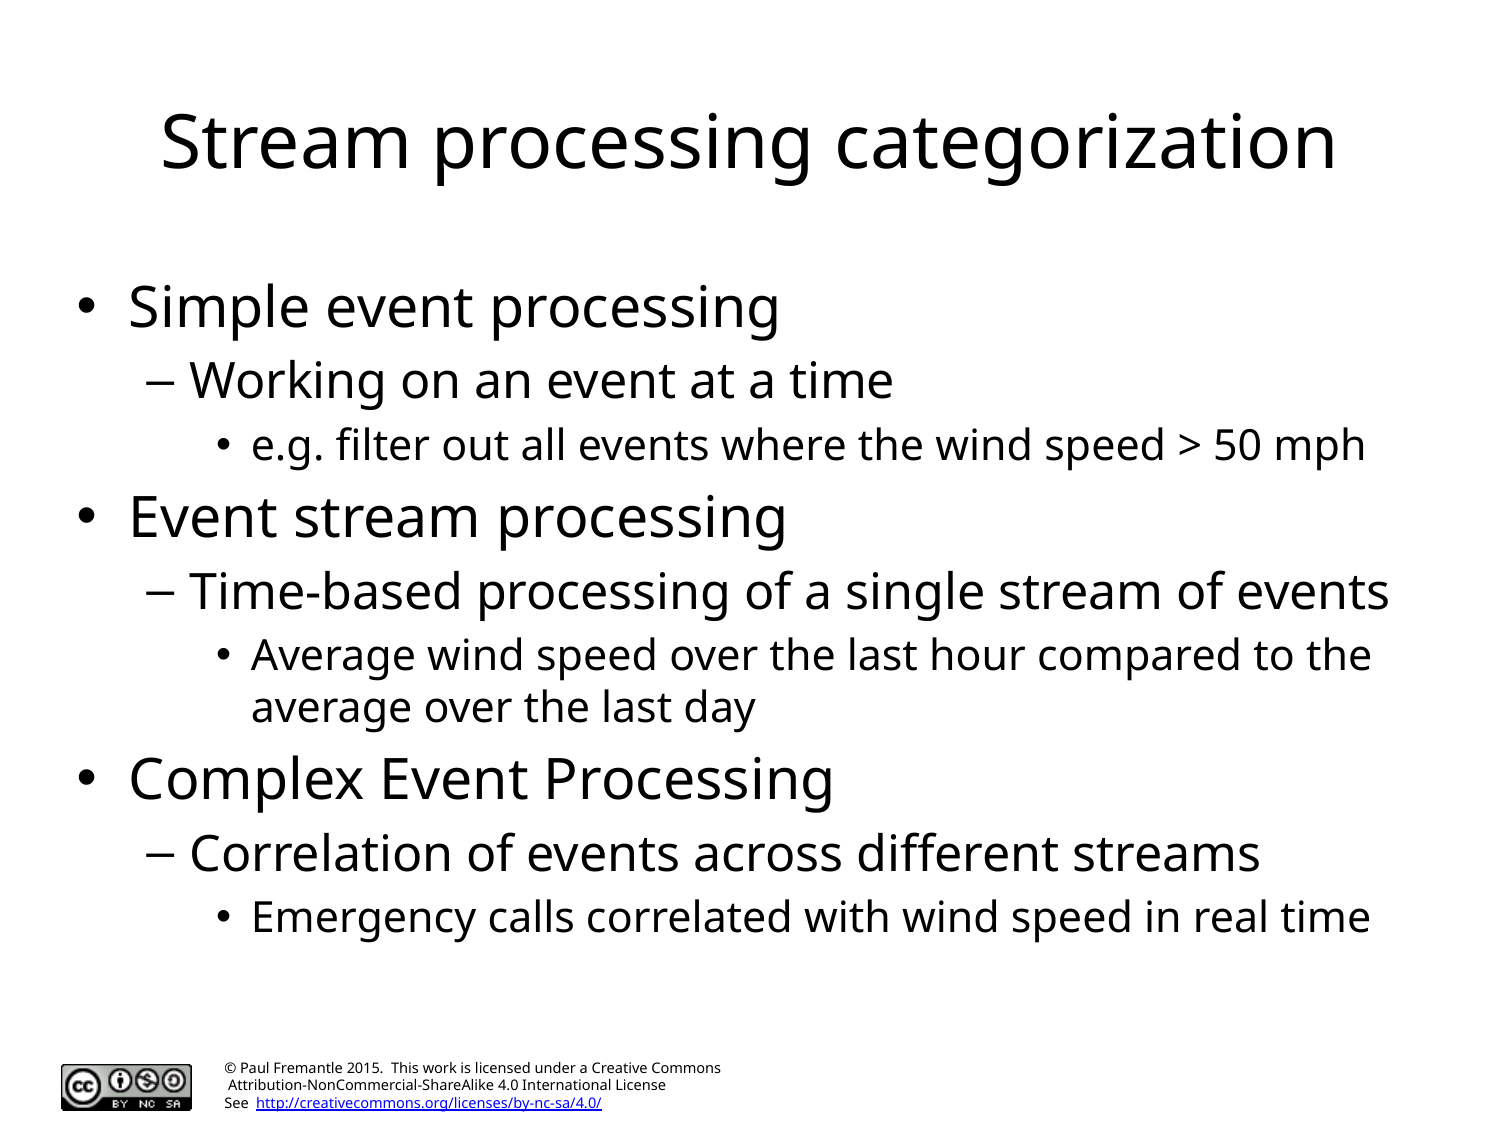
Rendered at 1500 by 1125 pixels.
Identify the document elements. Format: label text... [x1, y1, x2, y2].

picture [61, 1064, 192, 1111]
list Simple event processing Working on an event at a time e.g. filter out all events where the wind speed > 50 mph Event stream processing Time-based processing of a single stream of events Average wind speed over the last hour compared to the average over the last day Complex Event Processing Correlation of events across different streams Emergency calls correlated with wind speed in real time [61, 262, 1412, 1005]
title Stream processing categorization [75, 45, 1425, 233]
